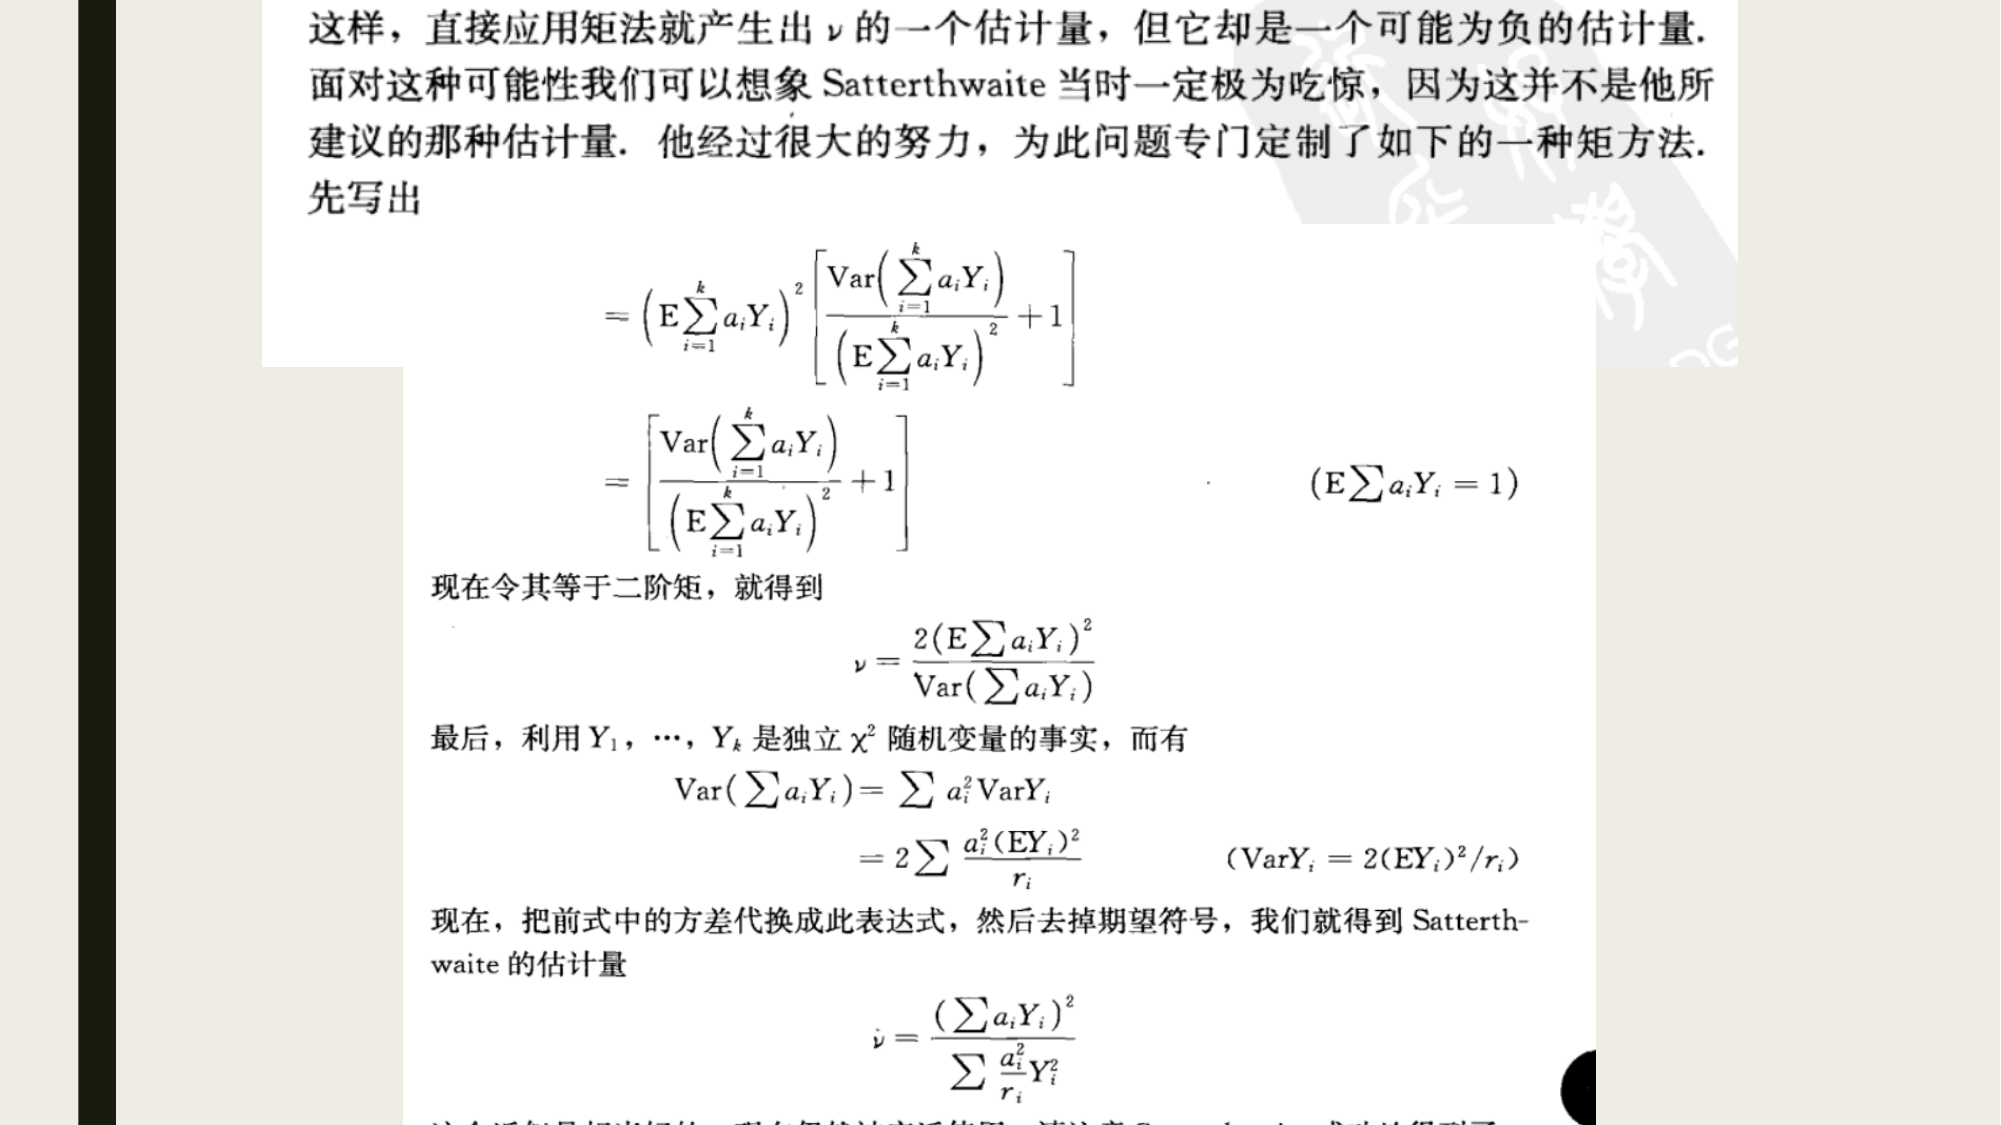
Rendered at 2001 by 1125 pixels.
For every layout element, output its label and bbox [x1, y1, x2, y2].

picture [262, 0, 1738, 1125]
